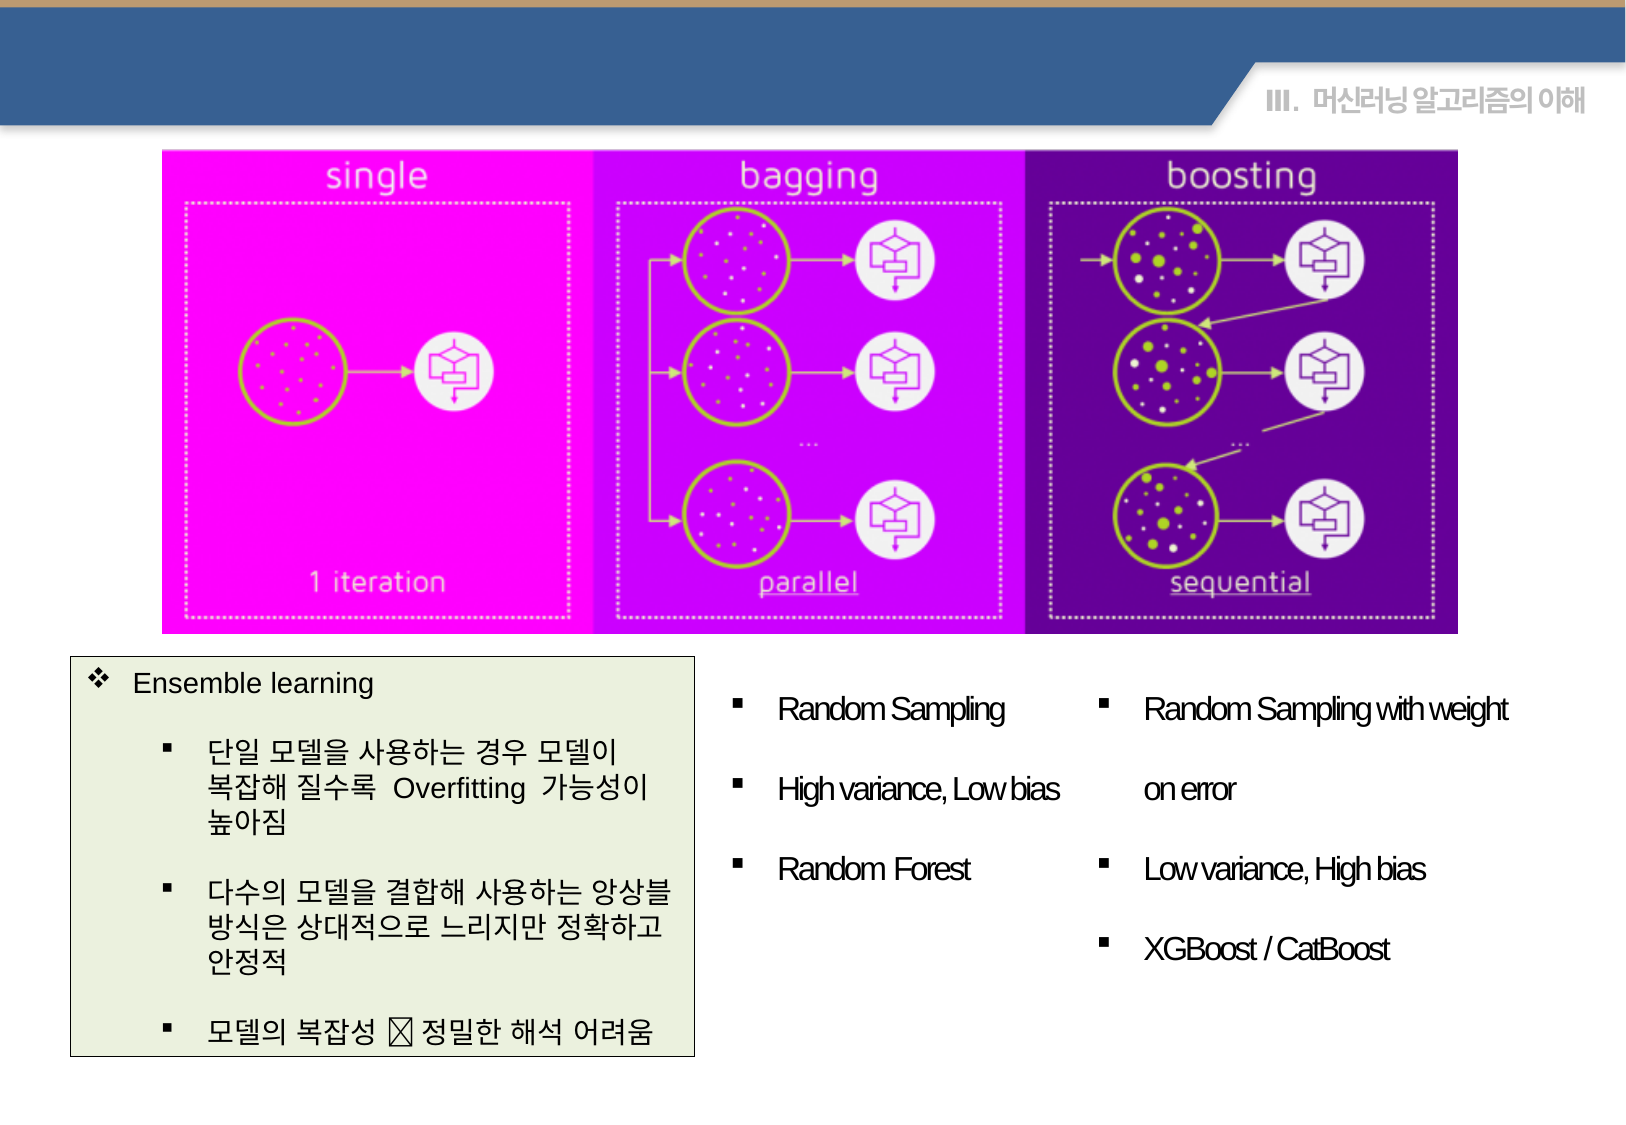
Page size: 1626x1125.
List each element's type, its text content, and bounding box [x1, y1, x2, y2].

text_box Ensemble learning [50, 36, 1297, 100]
text_box Random Sampling High variance, Low bias Random Forest [715, 643, 1081, 895]
text_box Ensemble learning 단일 모델을 사용하는 경우 모델이 복잡해 질수록 Overfitting 가능성이 높아짐 다수의 모델을 결합해 사용하는 앙상블 방식은 상대적으로 느리지만 정확하고 안정적 모델의 복잡성  정밀한 해석 어려움 [70, 656, 695, 1057]
text_box Random Sampling with weight on error Low variance, High bias XGBoost / CatBoost [1081, 640, 1545, 975]
picture [162, 136, 1458, 635]
